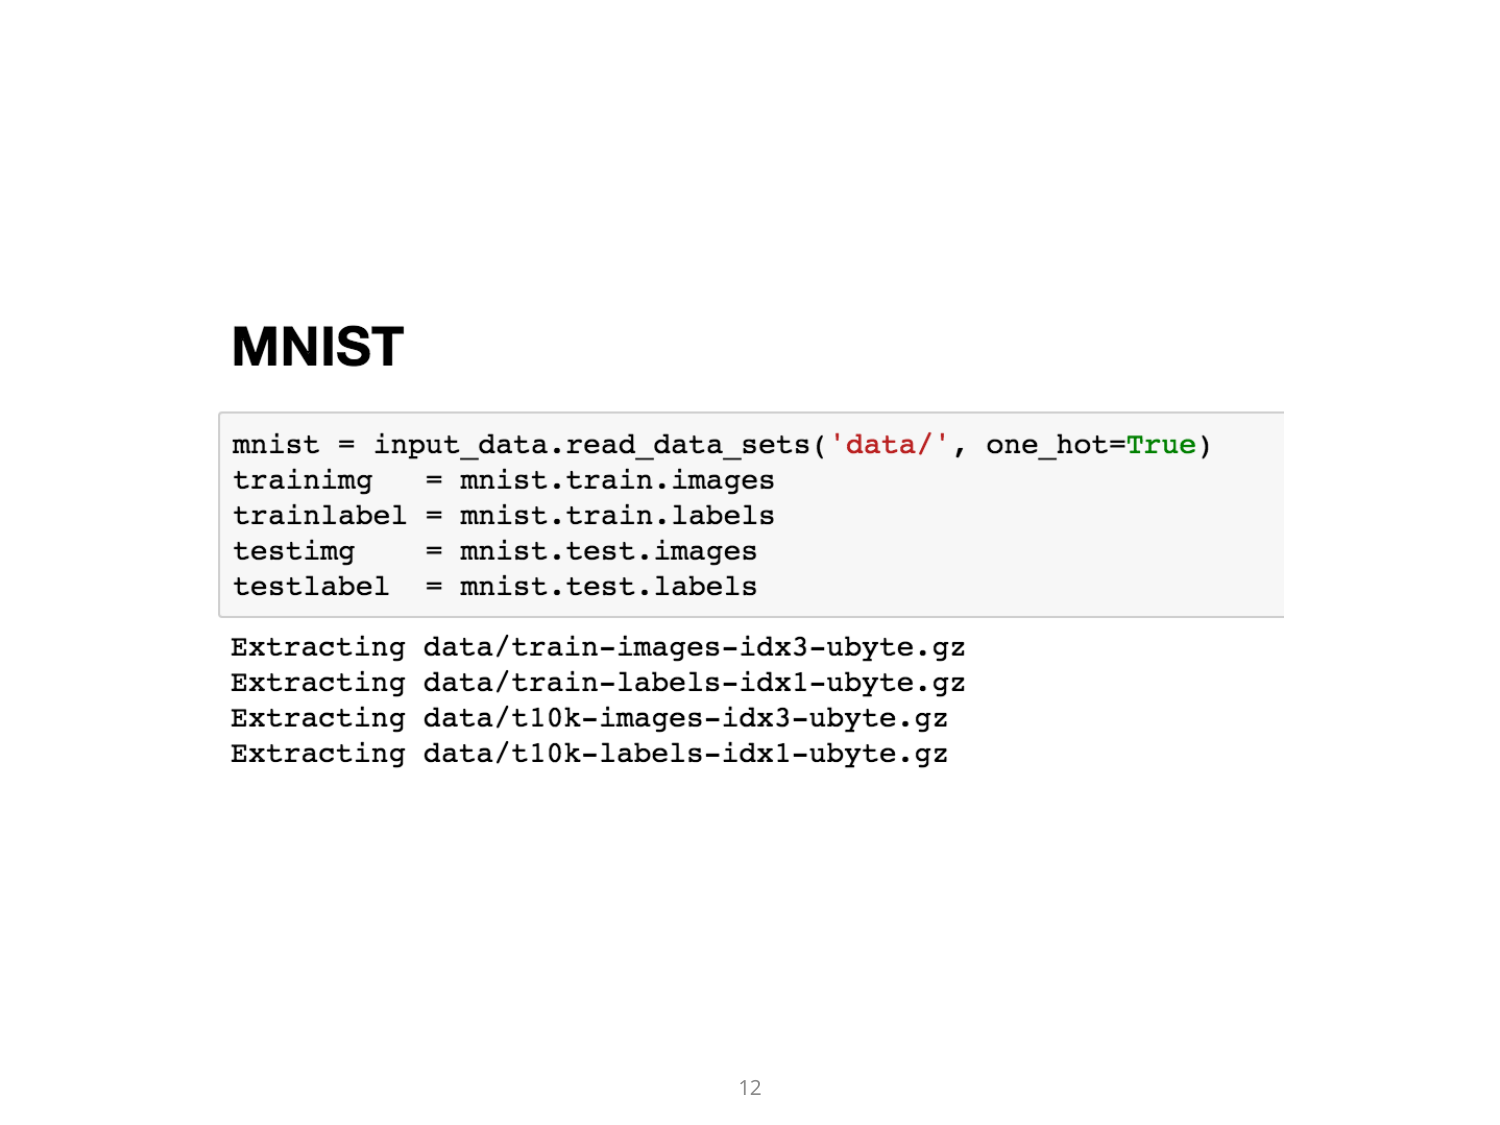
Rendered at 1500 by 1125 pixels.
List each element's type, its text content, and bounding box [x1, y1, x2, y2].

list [216, 303, 1284, 811]
slide_number 12 [575, 1058, 925, 1119]
